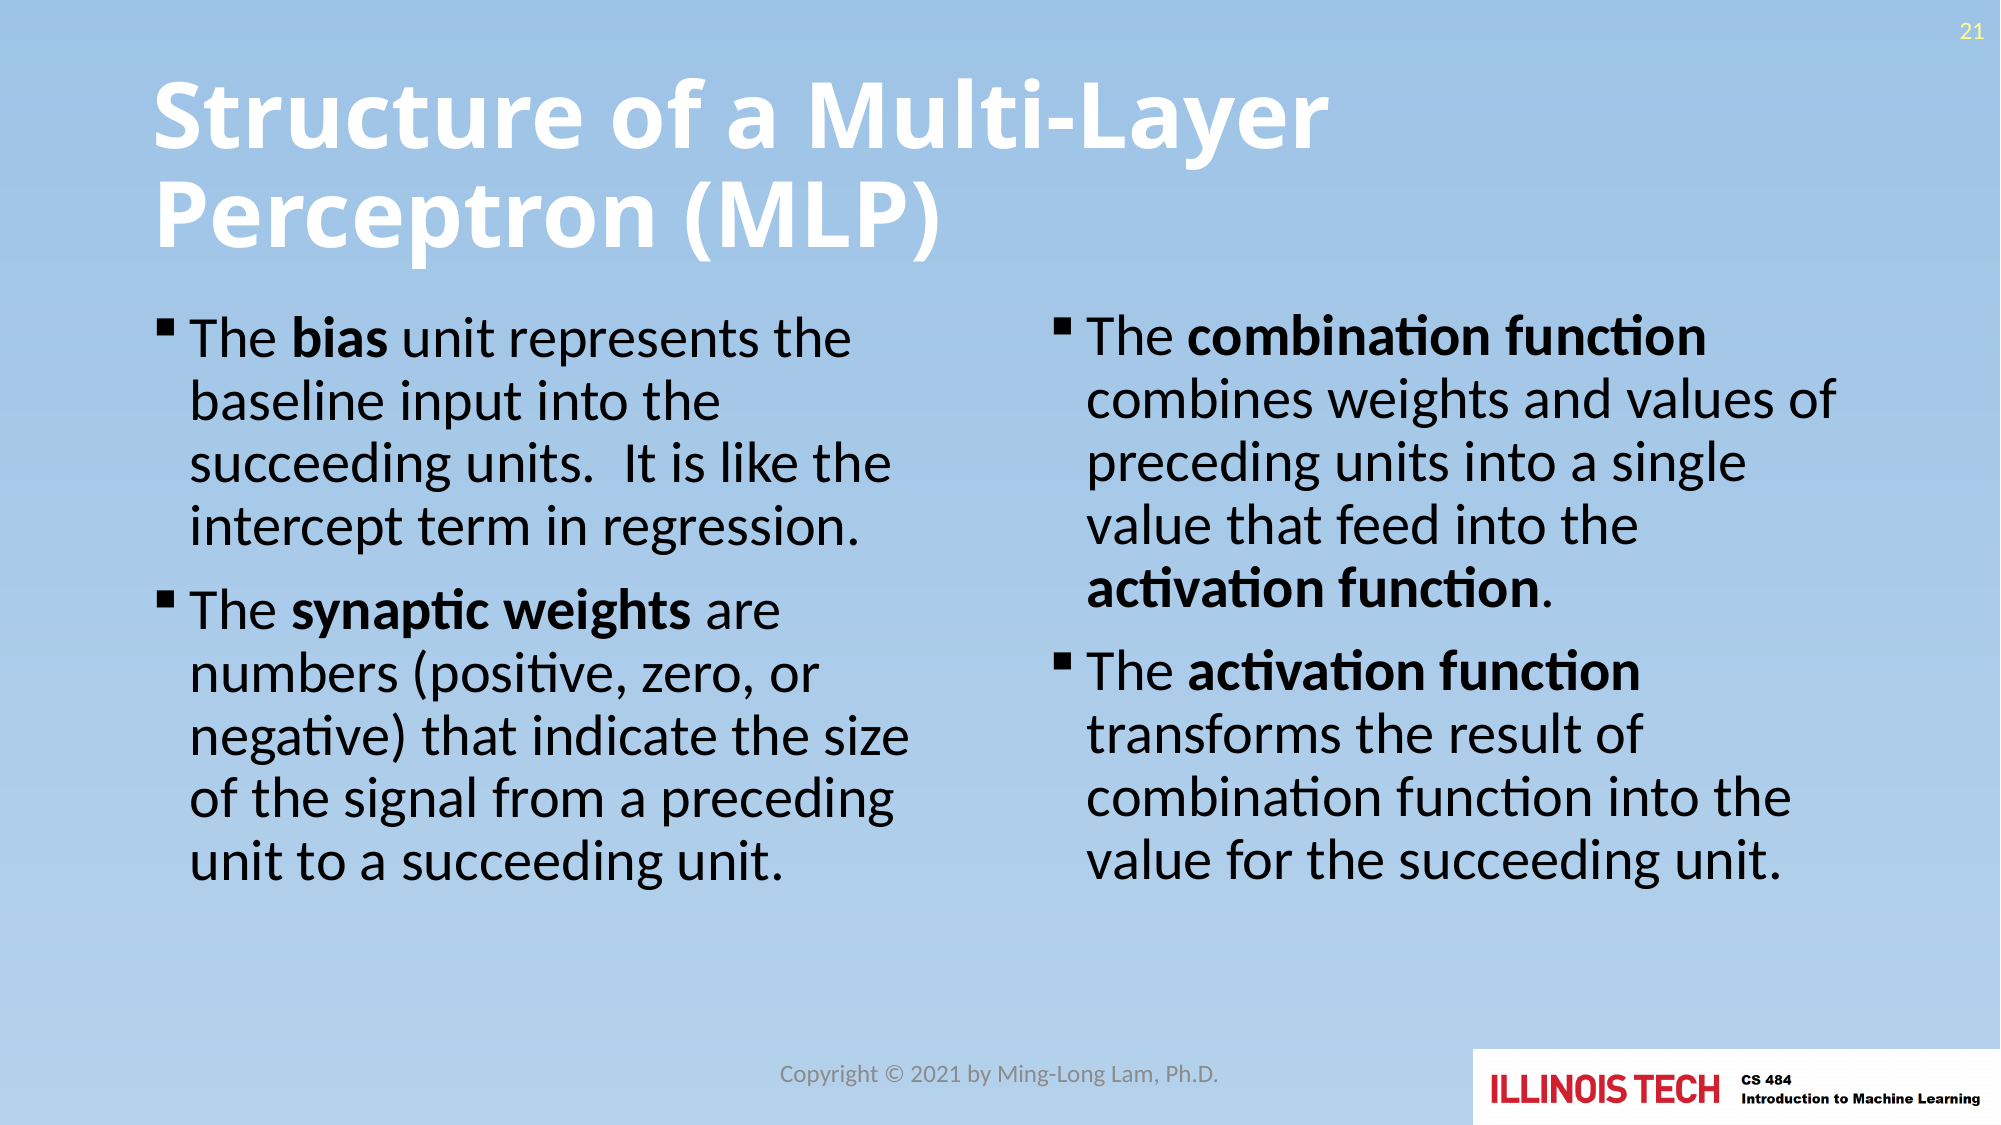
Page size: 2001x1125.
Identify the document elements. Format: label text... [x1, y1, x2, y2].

title Structure of a Multi-Layer Perceptron (MLP) [137, 59, 1863, 278]
footer Copyright © 2021 by Ming-Long Lam, Ph.D. [662, 1042, 1338, 1103]
list The bias unit represents the baseline input into the succeeding units. It is like the intercept term in regression. The synaptic weights are numbers (positive, zero, or negative) that indicate the size of the signal from a preceding unit to a succeeding unit. [137, 299, 966, 1014]
slide_number 21 [1550, 0, 2000, 60]
text_box The combination function combines weights and values of preceding units into a single value that feed into the activation function. The activation function transforms the result of combination function into the value for the succeeding unit. [1034, 297, 1863, 1012]
picture [1473, 1049, 2000, 1125]
